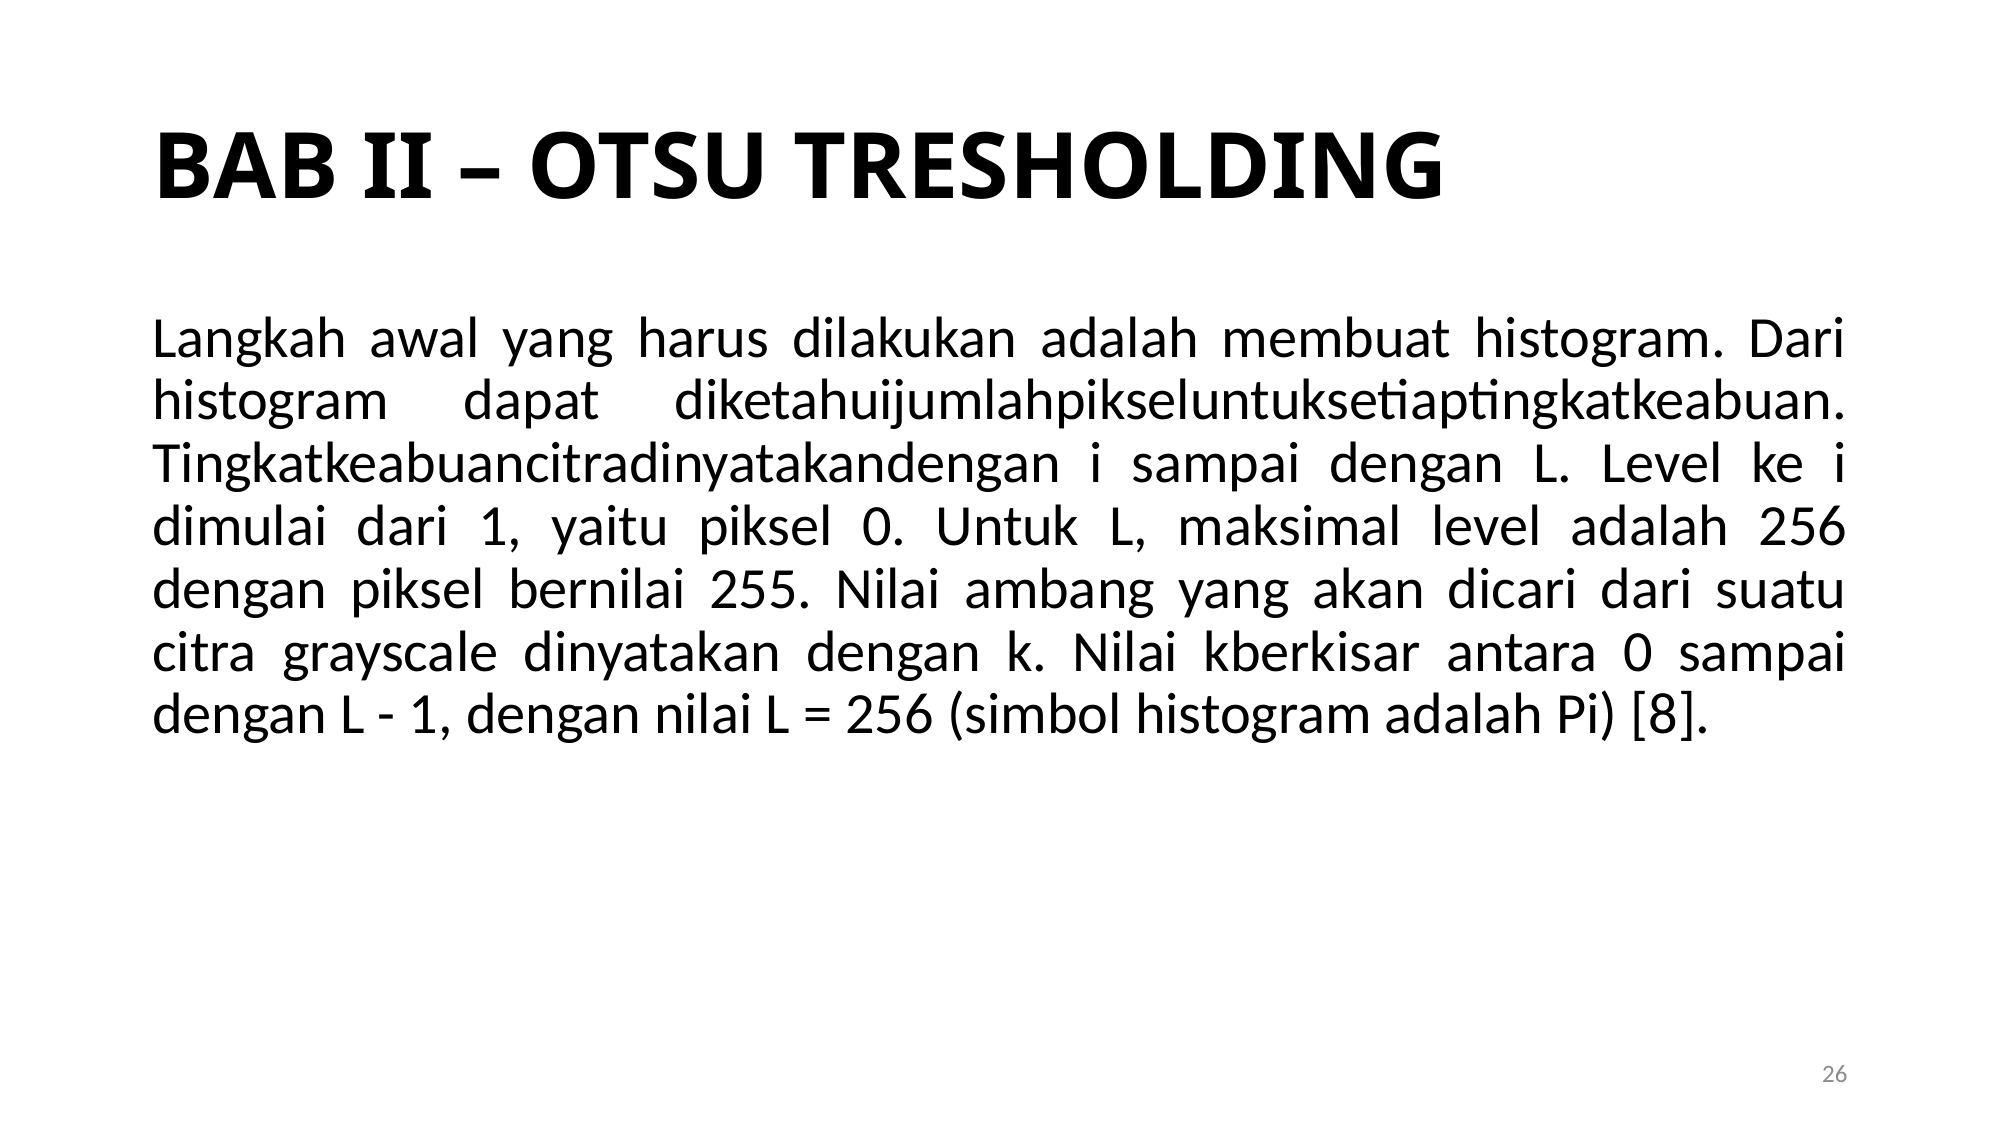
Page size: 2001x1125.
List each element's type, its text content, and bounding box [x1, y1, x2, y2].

text_box Langkah awal yang harus dilakukan adalah membuat histogram. Dari histogram dapat diketahuijumlahpikseluntuksetiaptingkatkeabuan. Tingkatkeabuancitradinyatakandengan i sampai dengan L. Level ke i dimulai dari 1, yaitu piksel 0. Untuk L, maksimal level adalah 256 dengan piksel bernilai 255. Nilai ambang yang akan dicari dari suatu citra grayscale dinyatakan dengan k. Nilai kberkisar antara 0 sampai dengan L - 1, dengan nilai L = 256 (simbol histogram adalah Pi) [8]. [137, 299, 1863, 1014]
text_box BAB II – OTSU TRESHOLDING [137, 59, 1863, 278]
text_box 1 [1412, 1042, 1863, 1103]
